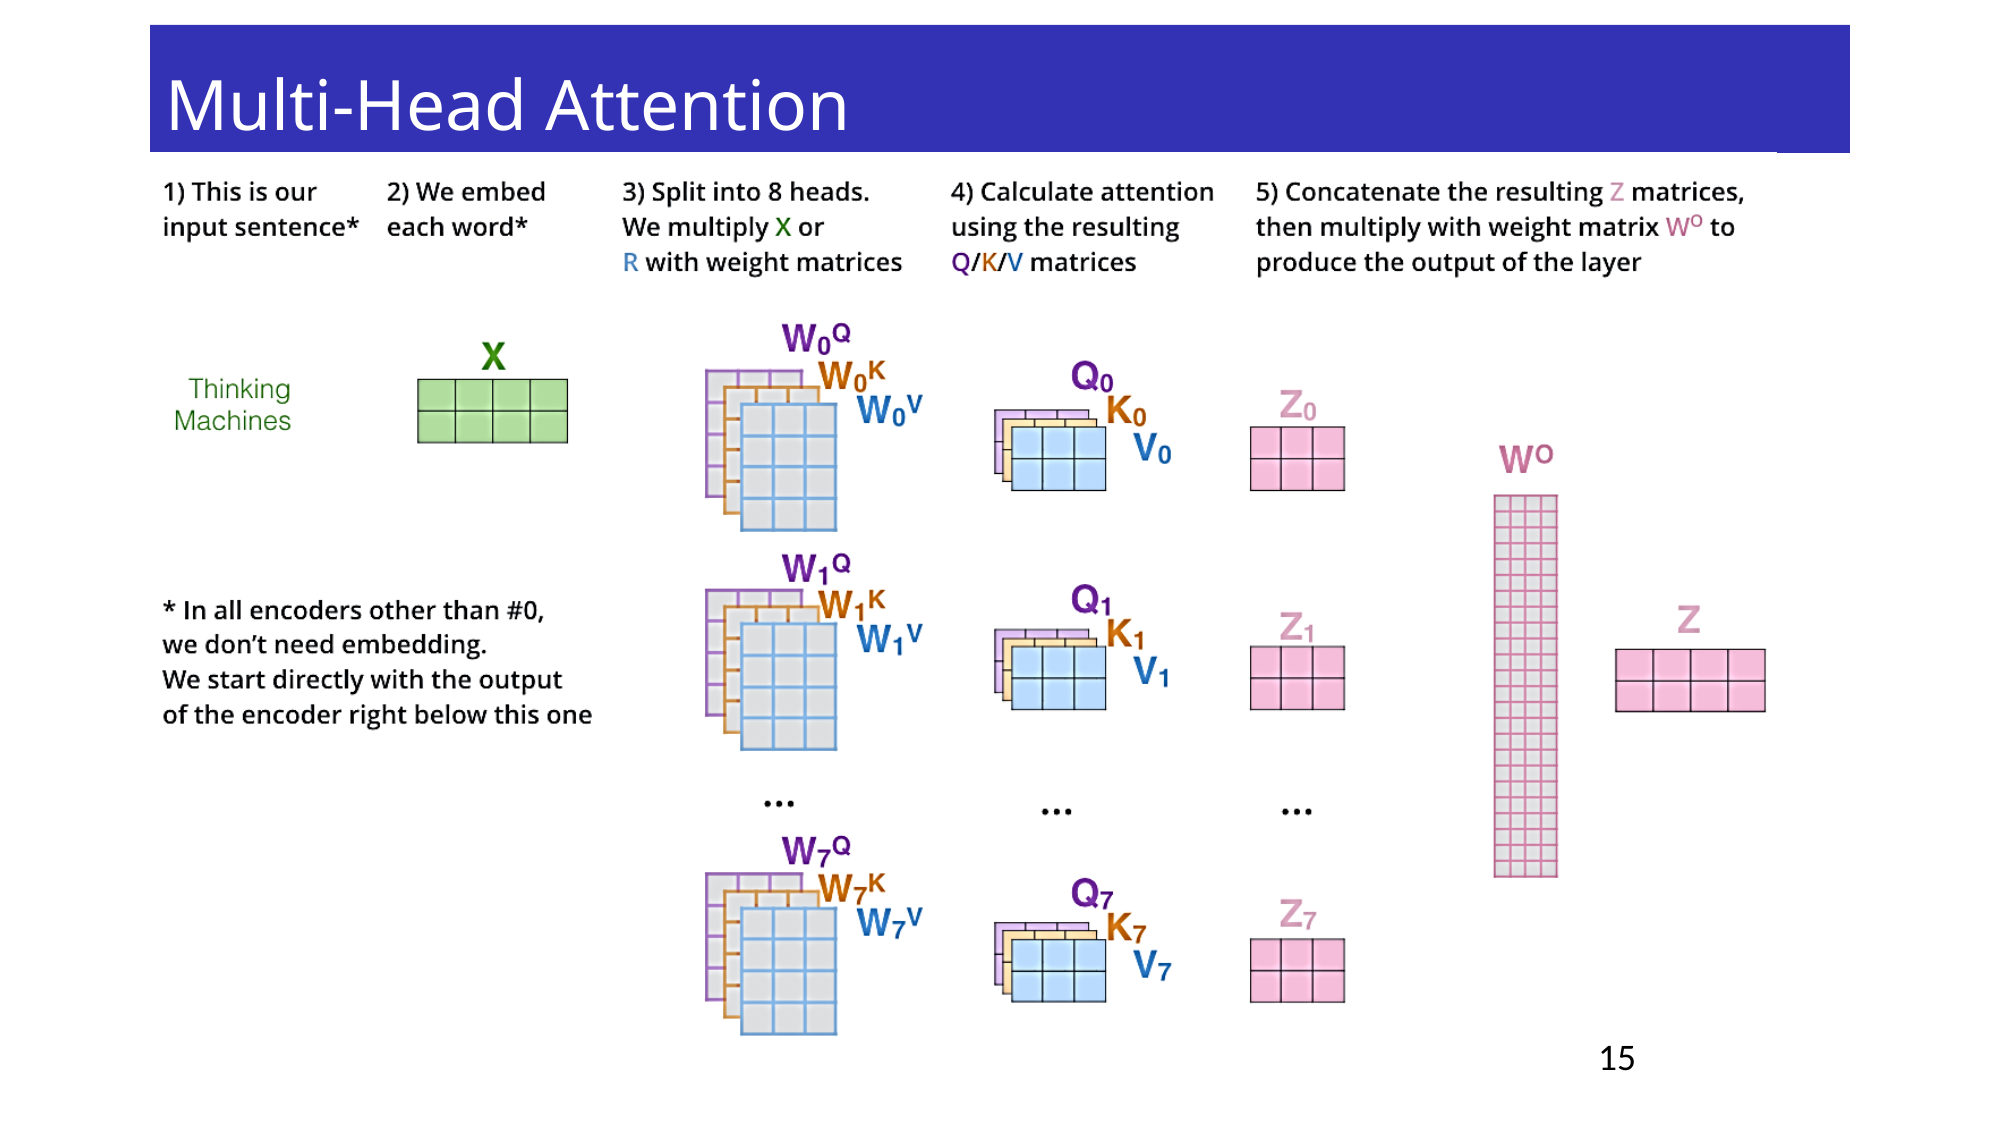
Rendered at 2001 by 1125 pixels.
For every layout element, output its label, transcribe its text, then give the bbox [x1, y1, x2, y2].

title Multi-Head Attention [150, 24, 1850, 153]
picture [149, 152, 1777, 1064]
slide_number 15 [1583, 1025, 2000, 1100]
